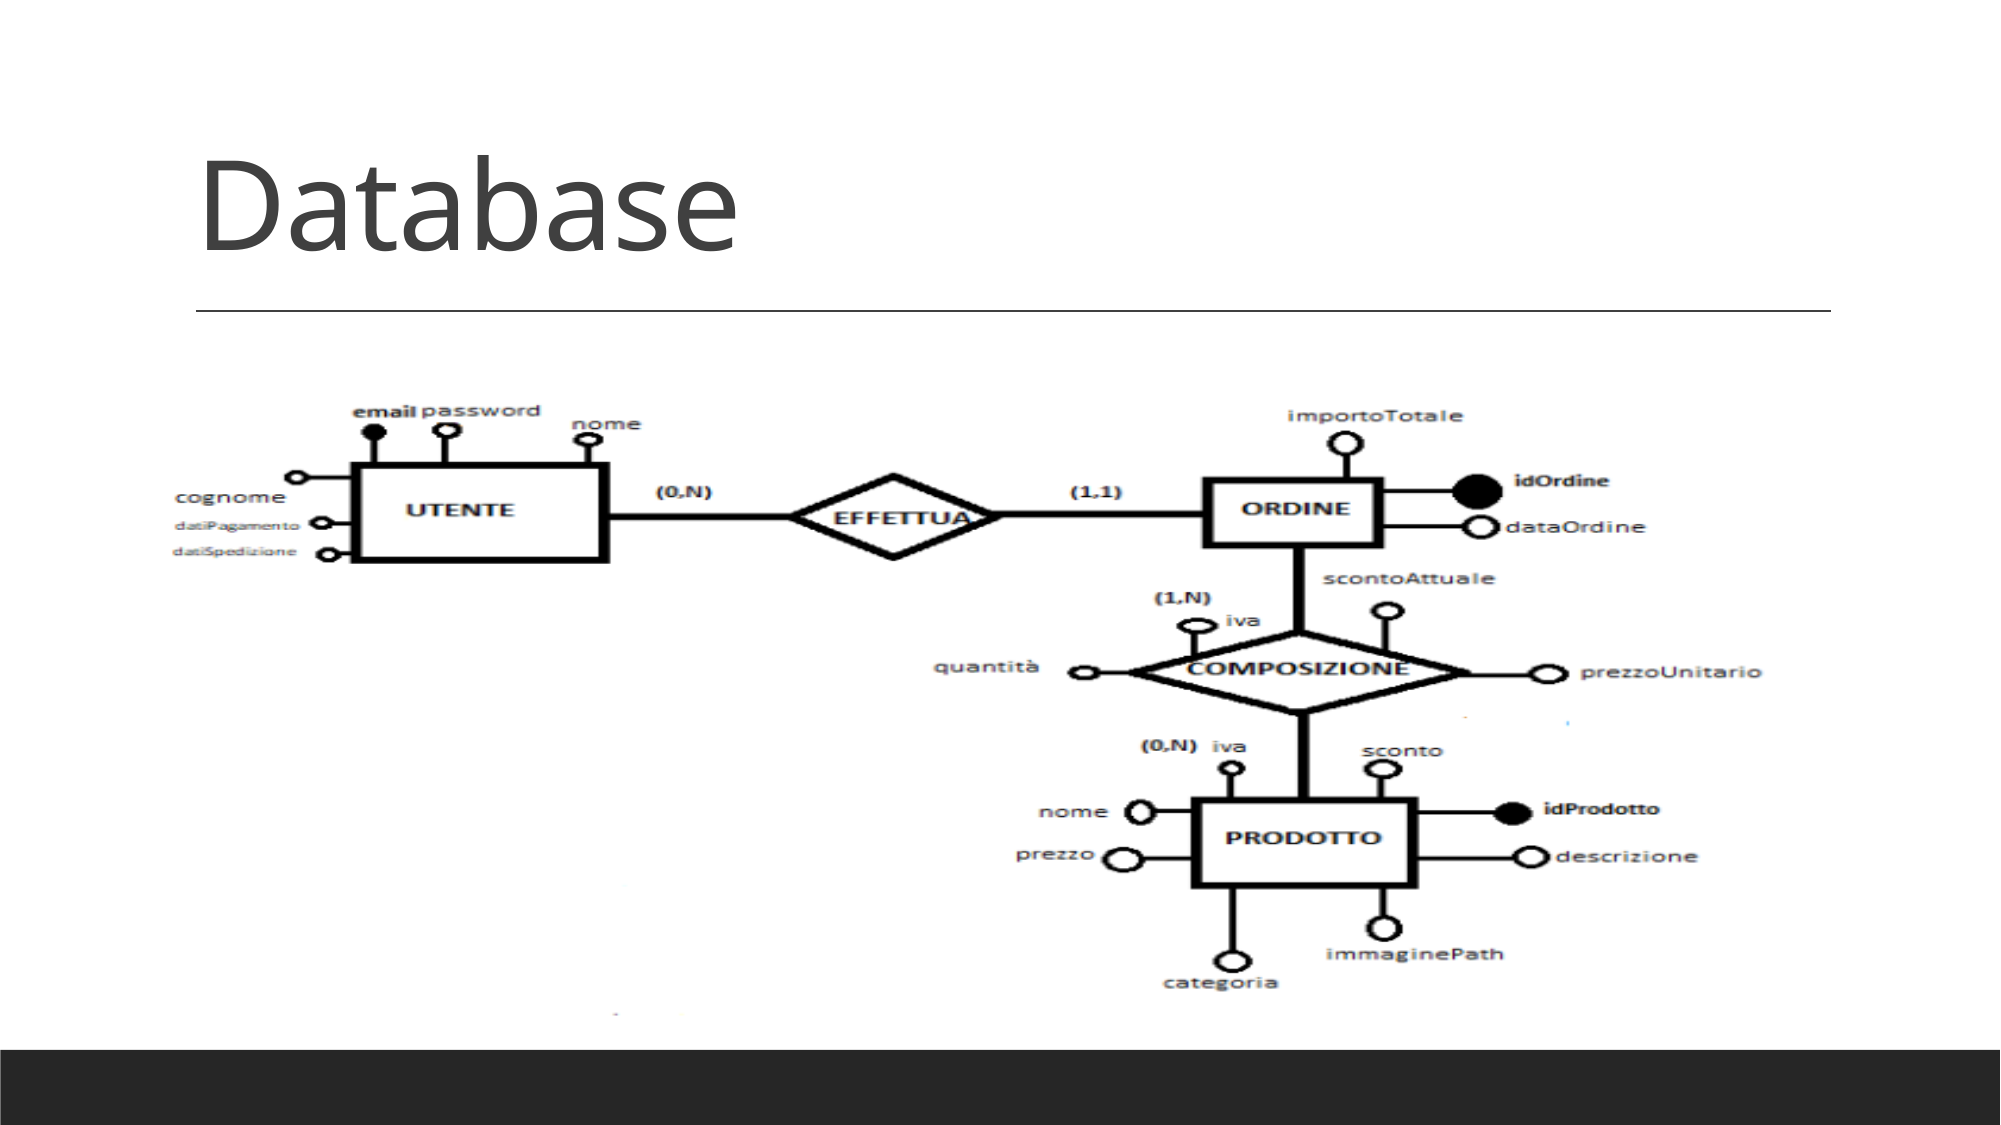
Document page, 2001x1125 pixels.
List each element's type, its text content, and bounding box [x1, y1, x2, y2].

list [140, 336, 1860, 1022]
title Database [180, 47, 1830, 285]
